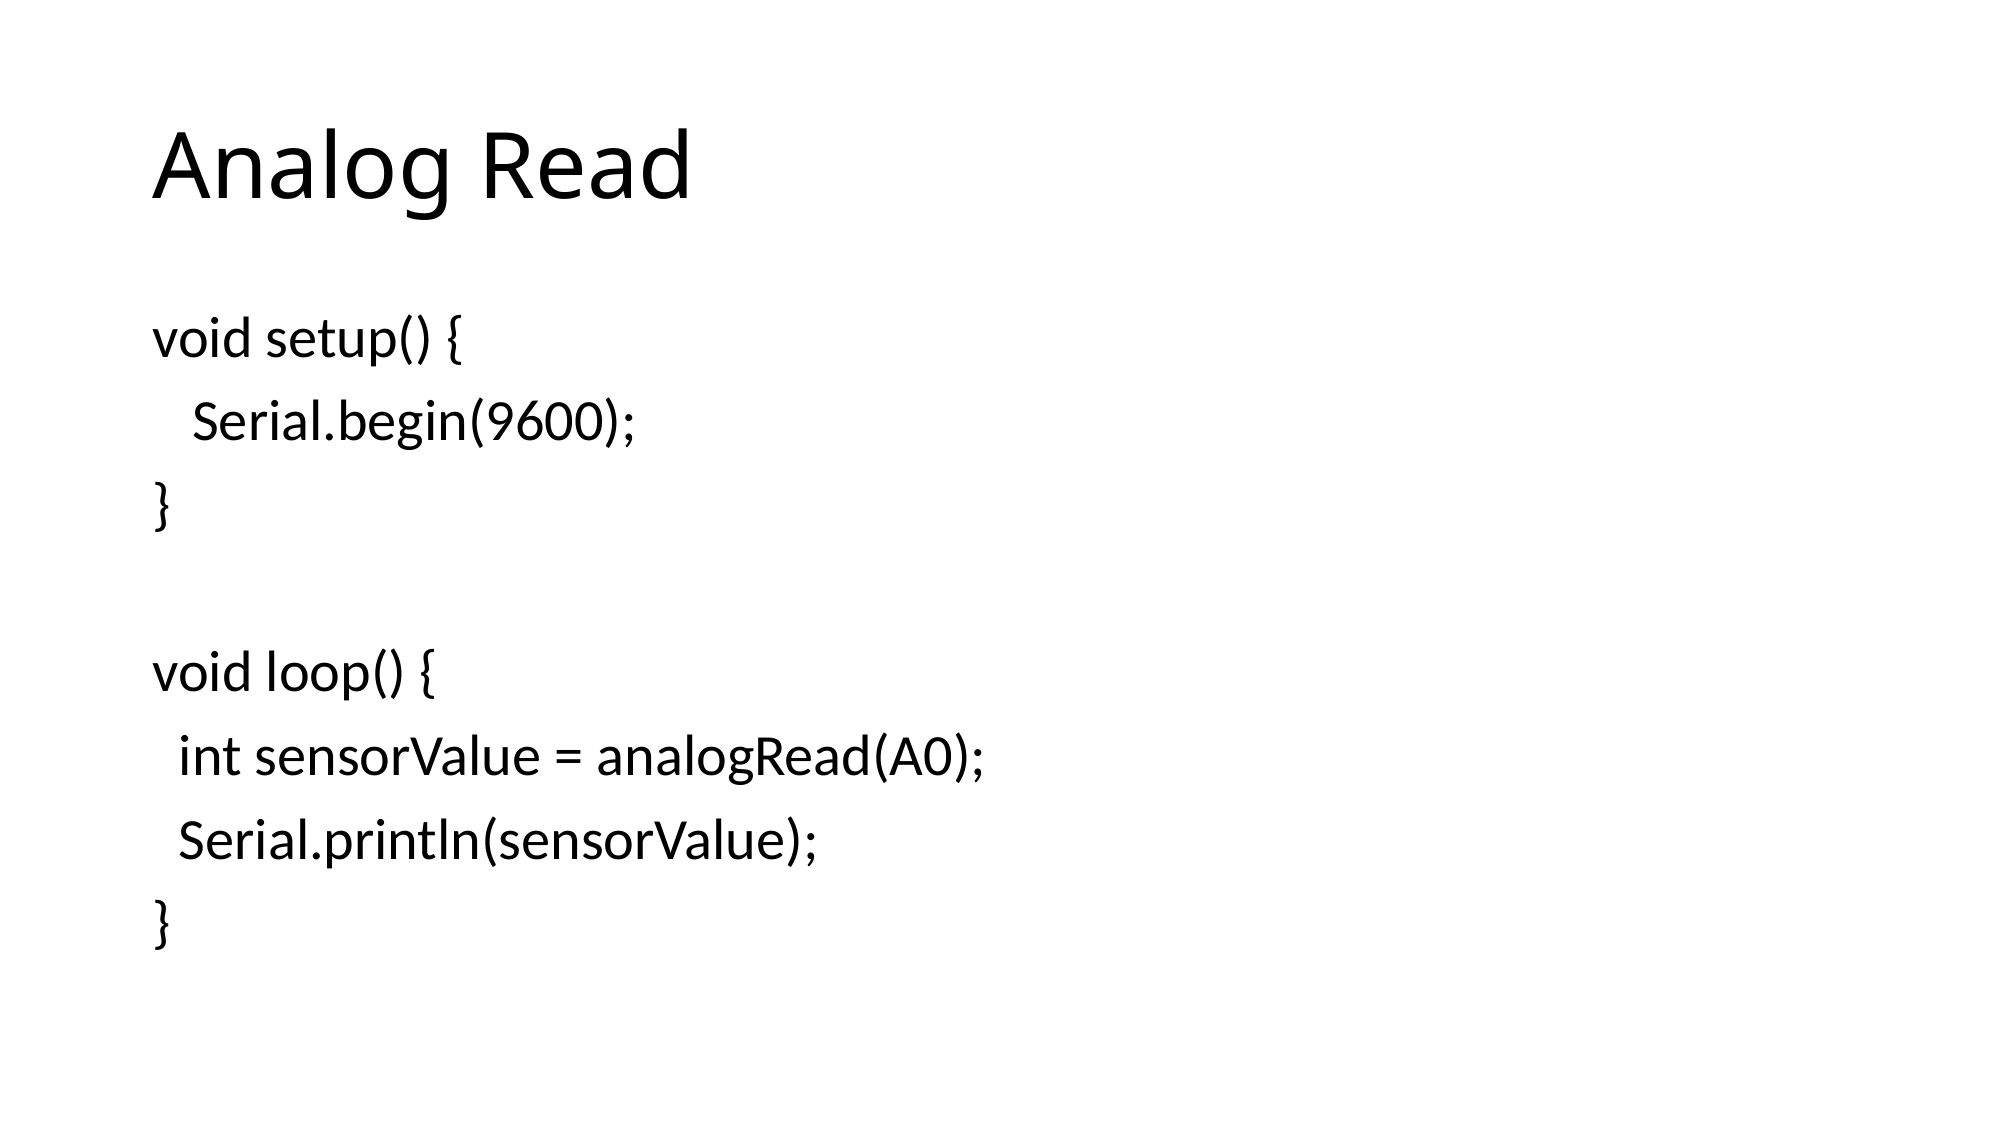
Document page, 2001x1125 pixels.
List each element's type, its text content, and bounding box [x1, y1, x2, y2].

list void setup() { Serial.begin(9600); } void loop() { int sensorValue = analogRead(A0); Serial.println(sensorValue); } [137, 299, 1863, 1014]
title Analog Read [137, 59, 1863, 278]
